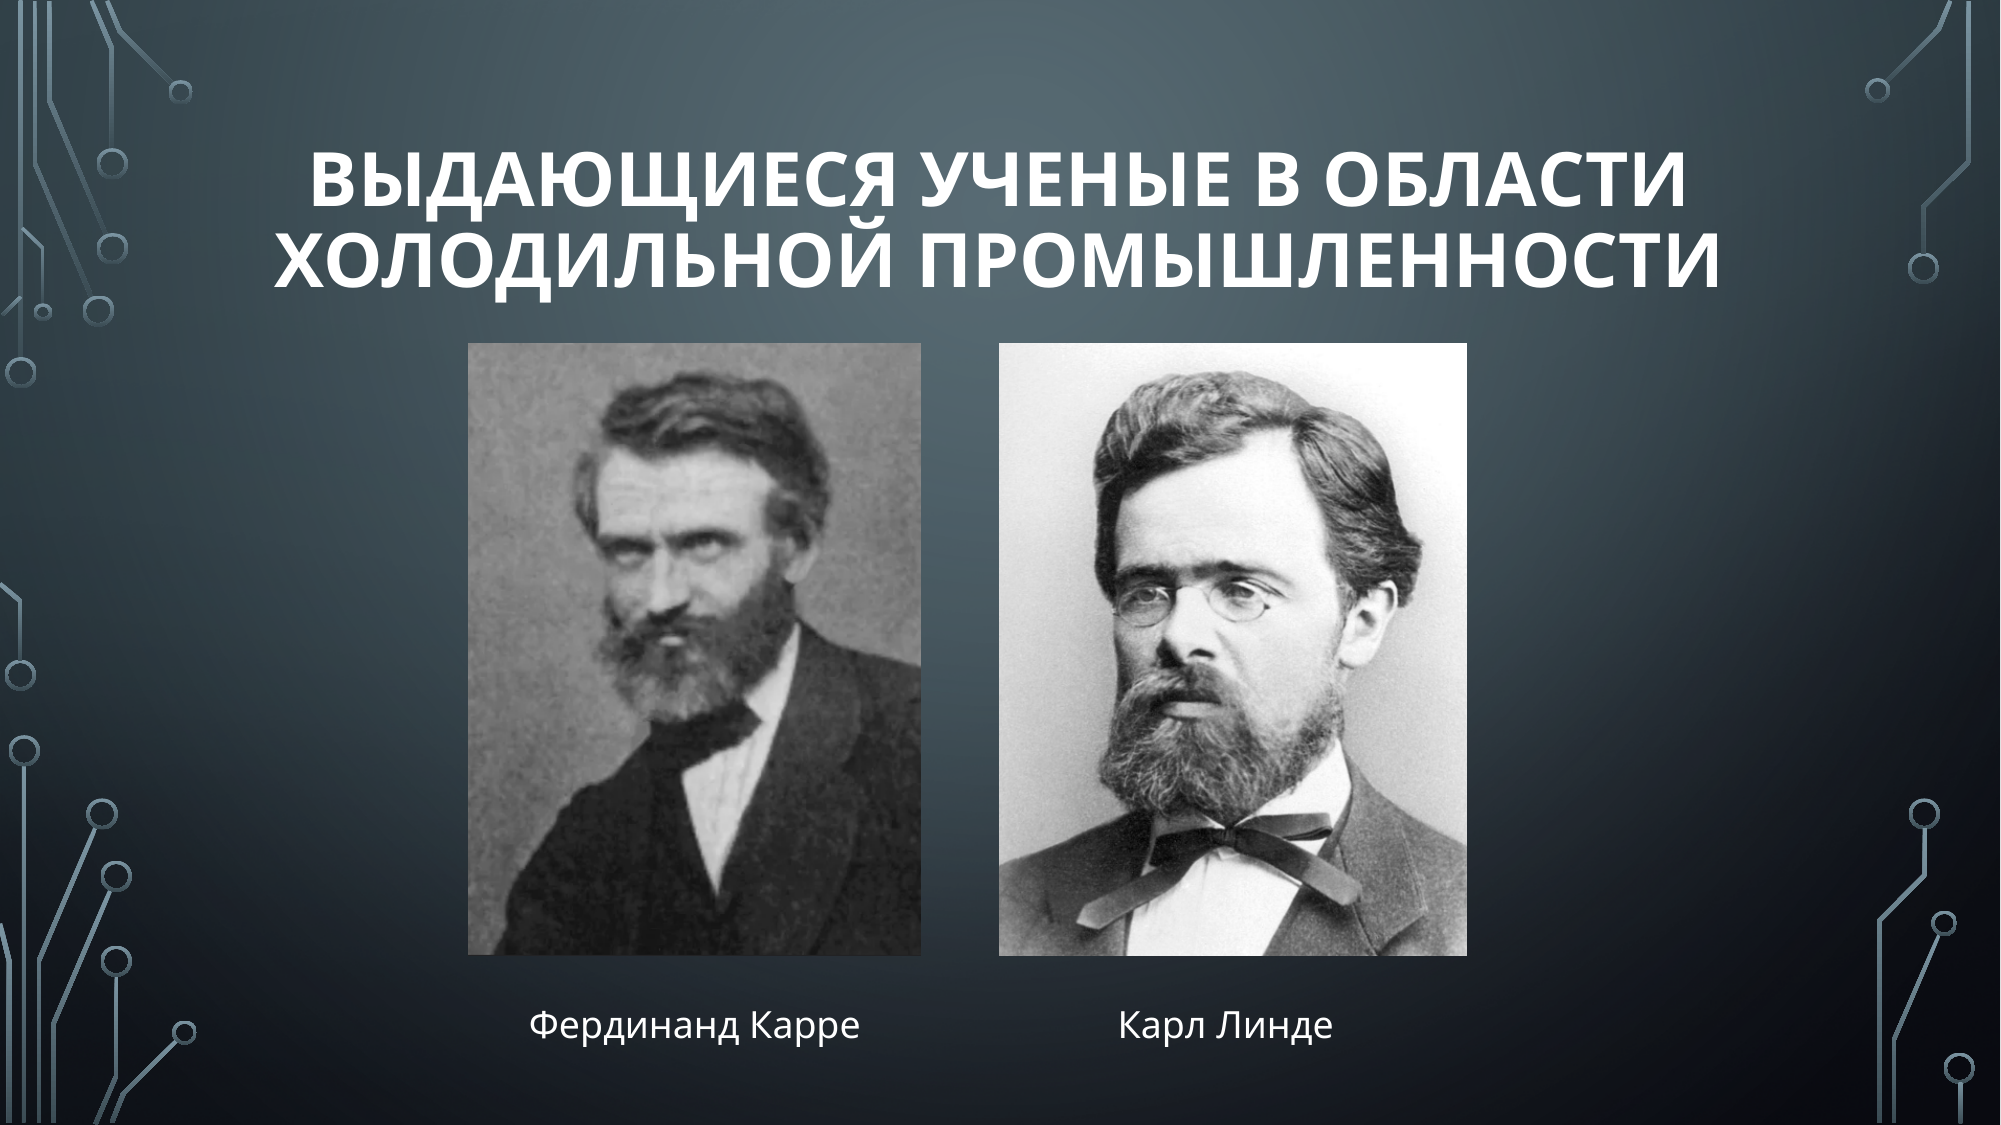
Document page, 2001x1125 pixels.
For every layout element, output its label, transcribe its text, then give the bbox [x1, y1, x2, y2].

title Выдающиеся ученые в области холодильной промышленности [187, 101, 1813, 344]
text_box Фердинанд Карре [468, 993, 921, 1053]
text_box Карл Линде [999, 993, 1452, 1053]
picture [468, 343, 921, 956]
picture [999, 343, 1467, 956]
